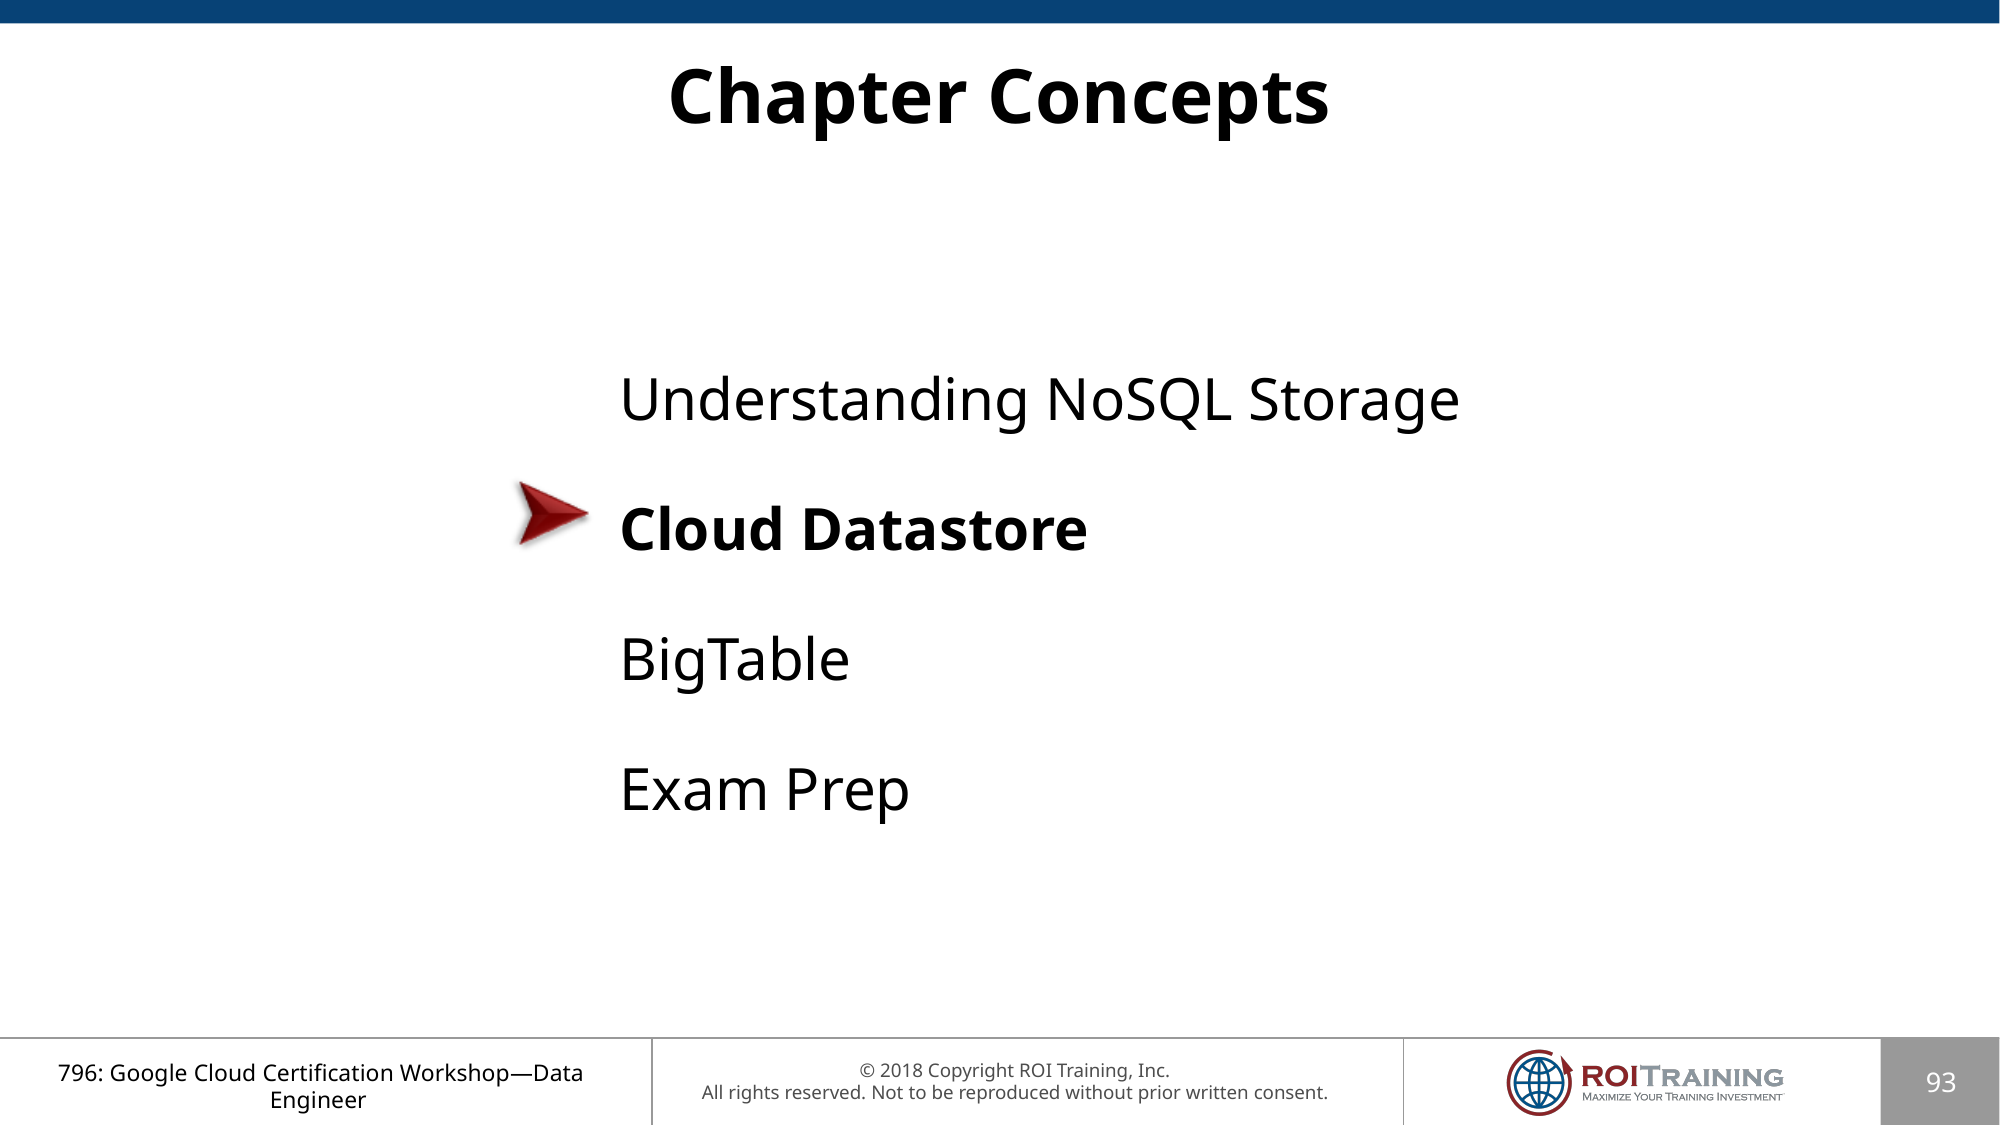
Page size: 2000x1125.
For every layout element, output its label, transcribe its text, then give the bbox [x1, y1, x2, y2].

title Chapter Concepts [68, 30, 1932, 156]
picture [1498, 1048, 1789, 1117]
list Understanding NoSQL Storage Cloud Datastore BigTable Exam Prep [599, 307, 1868, 1032]
picture [503, 470, 600, 559]
